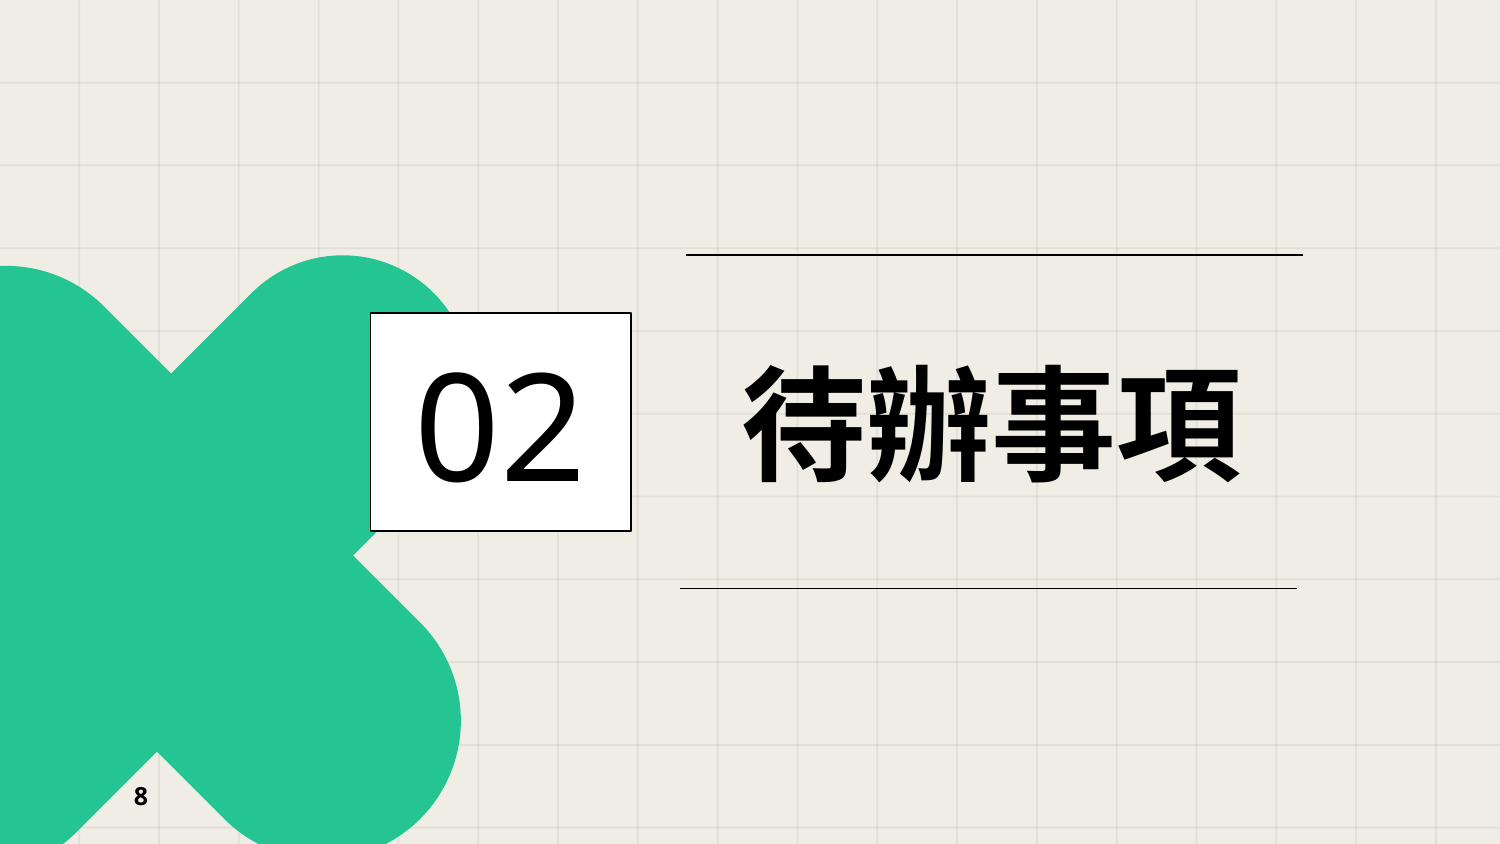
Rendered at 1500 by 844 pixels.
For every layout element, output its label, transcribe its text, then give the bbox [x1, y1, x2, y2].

title 02 [537, 312, 632, 532]
title 待辦事項 [679, 296, 1303, 548]
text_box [0, 212, 532, 844]
